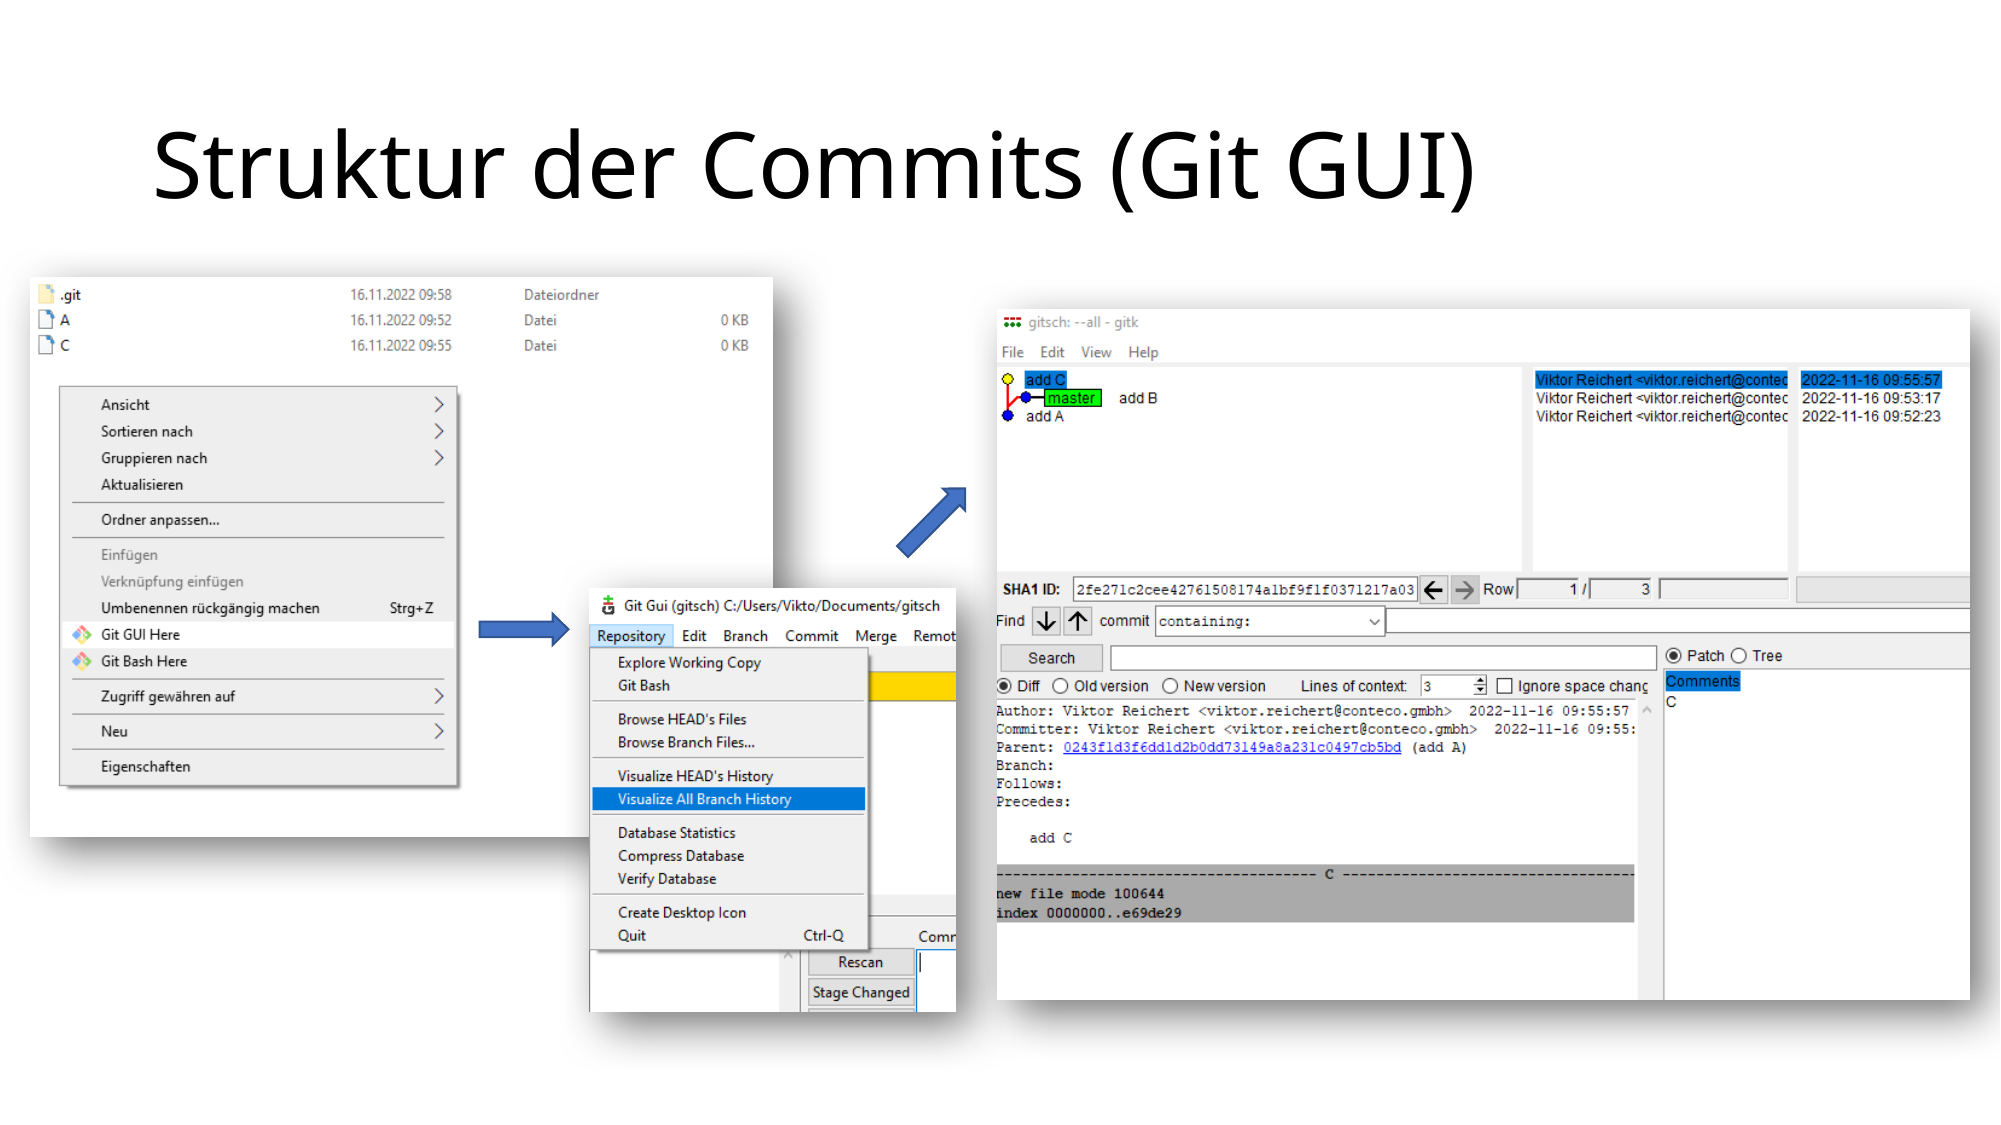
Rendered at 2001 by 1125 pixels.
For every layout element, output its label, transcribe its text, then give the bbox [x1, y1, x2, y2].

text_box [895, 487, 967, 559]
table_cell gitconfig [137, 268, 787, 278]
title Struktur der Commits (Git GUI) [137, 59, 1863, 278]
picture [29, 277, 956, 1012]
picture [997, 309, 1970, 1000]
